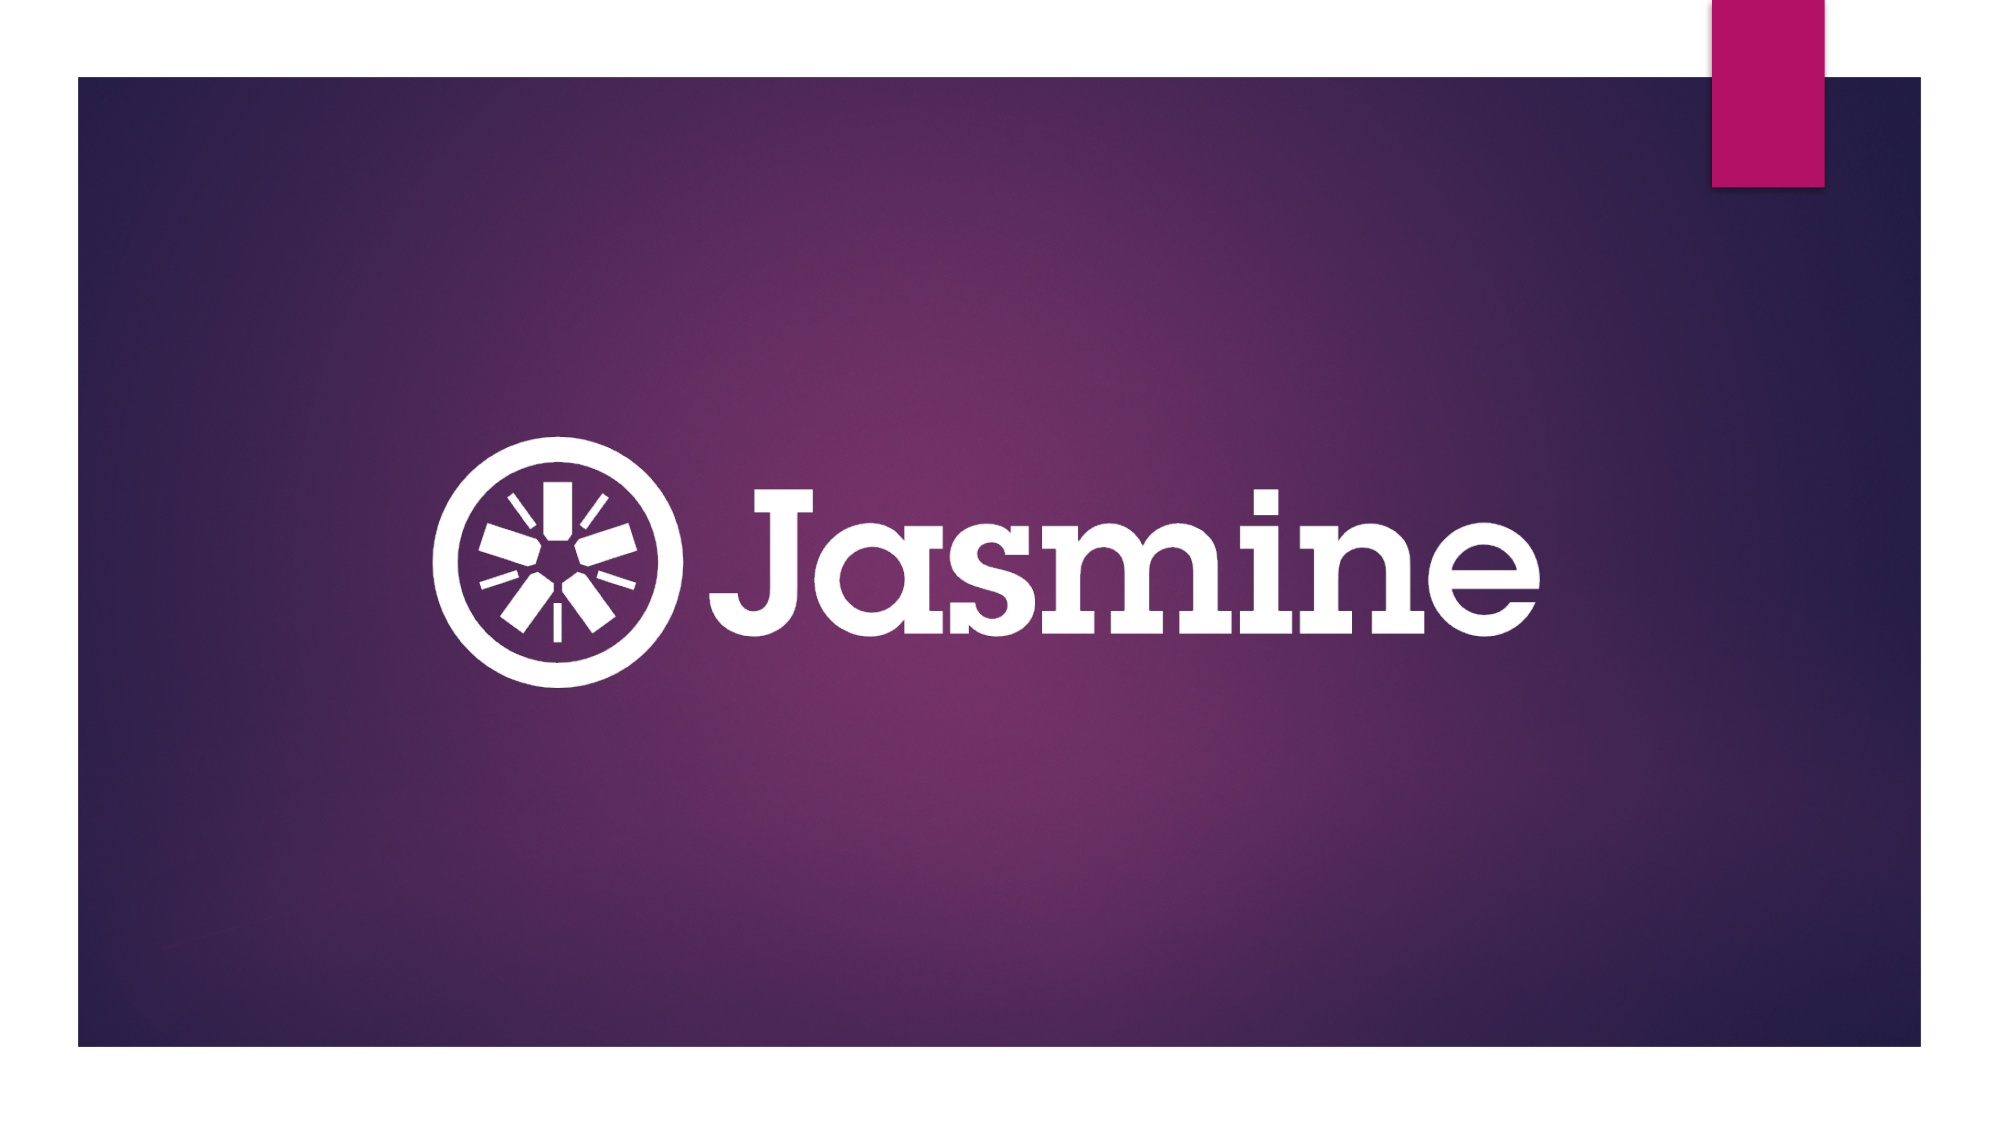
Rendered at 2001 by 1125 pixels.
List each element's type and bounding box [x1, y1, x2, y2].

picture [397, 396, 1603, 729]
